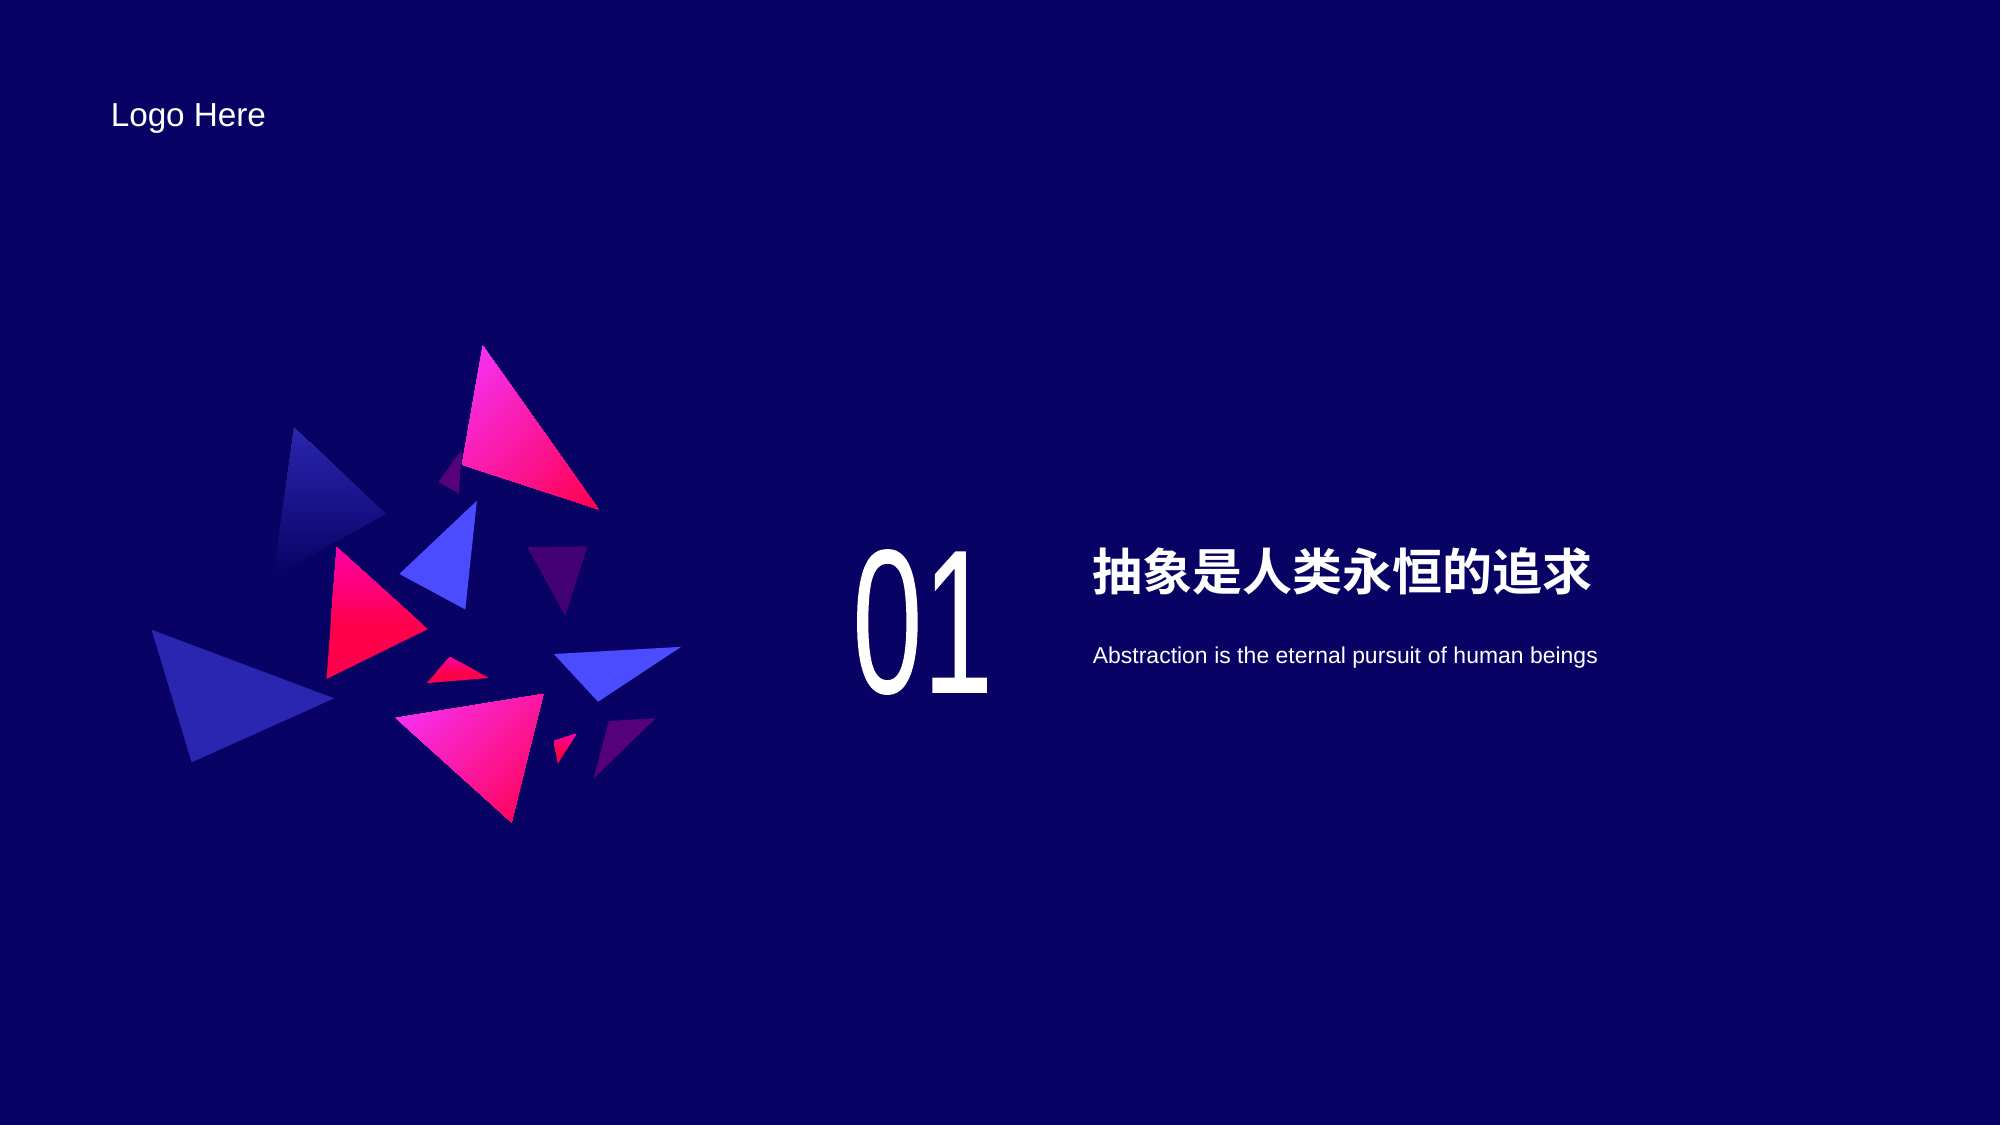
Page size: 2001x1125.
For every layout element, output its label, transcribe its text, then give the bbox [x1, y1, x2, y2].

list Abstraction is the eternal pursuit of human beings [1077, 622, 1836, 707]
list 抽象是人类永恒的追求 [1077, 419, 1836, 609]
text_box Logo Here [96, 86, 282, 141]
